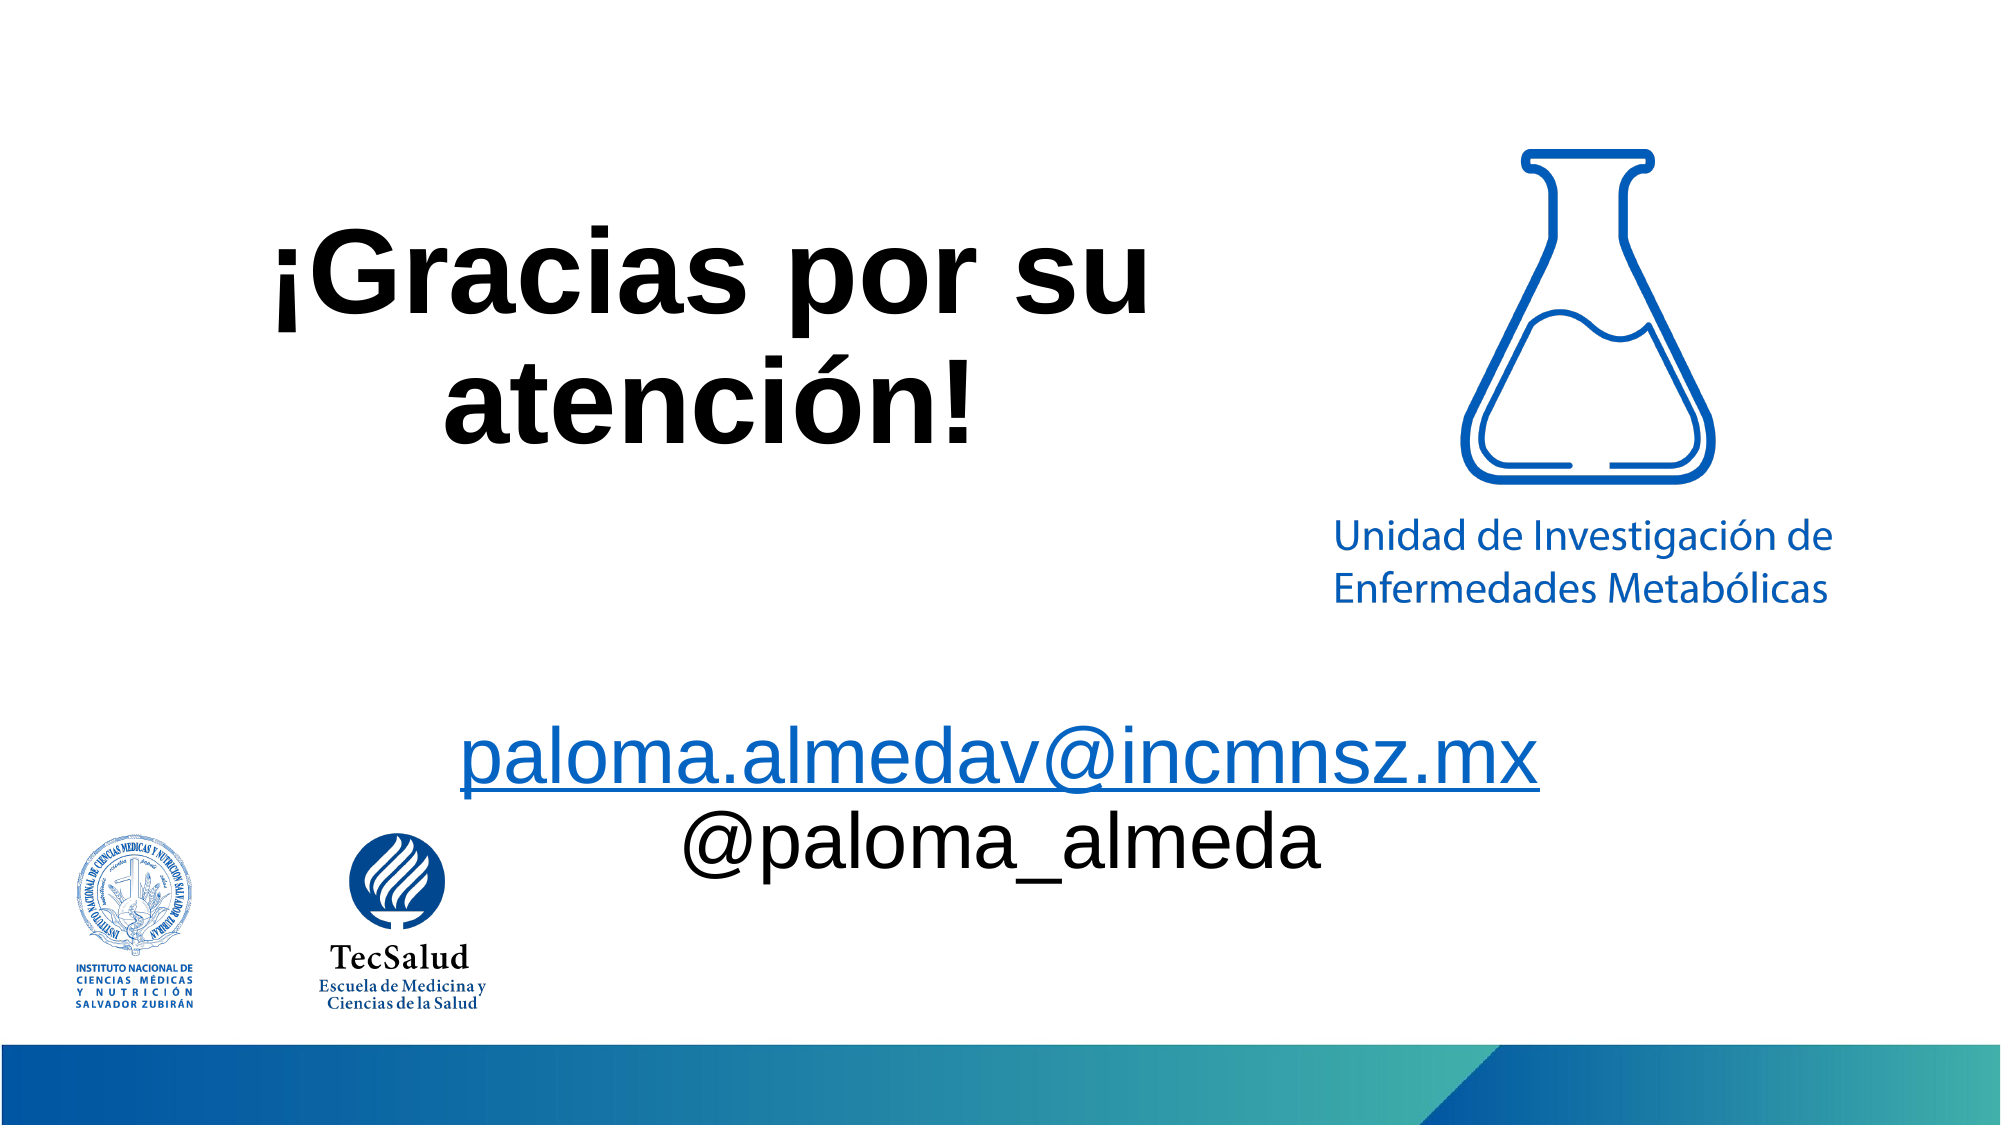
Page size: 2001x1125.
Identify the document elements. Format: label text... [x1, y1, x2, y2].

picture [0, 0, 2001, 1125]
list paloma.almedav@incmnsz.mx @paloma_almeda [137, 707, 1863, 904]
title ¡Gracias por su atención! [229, 271, 1193, 407]
